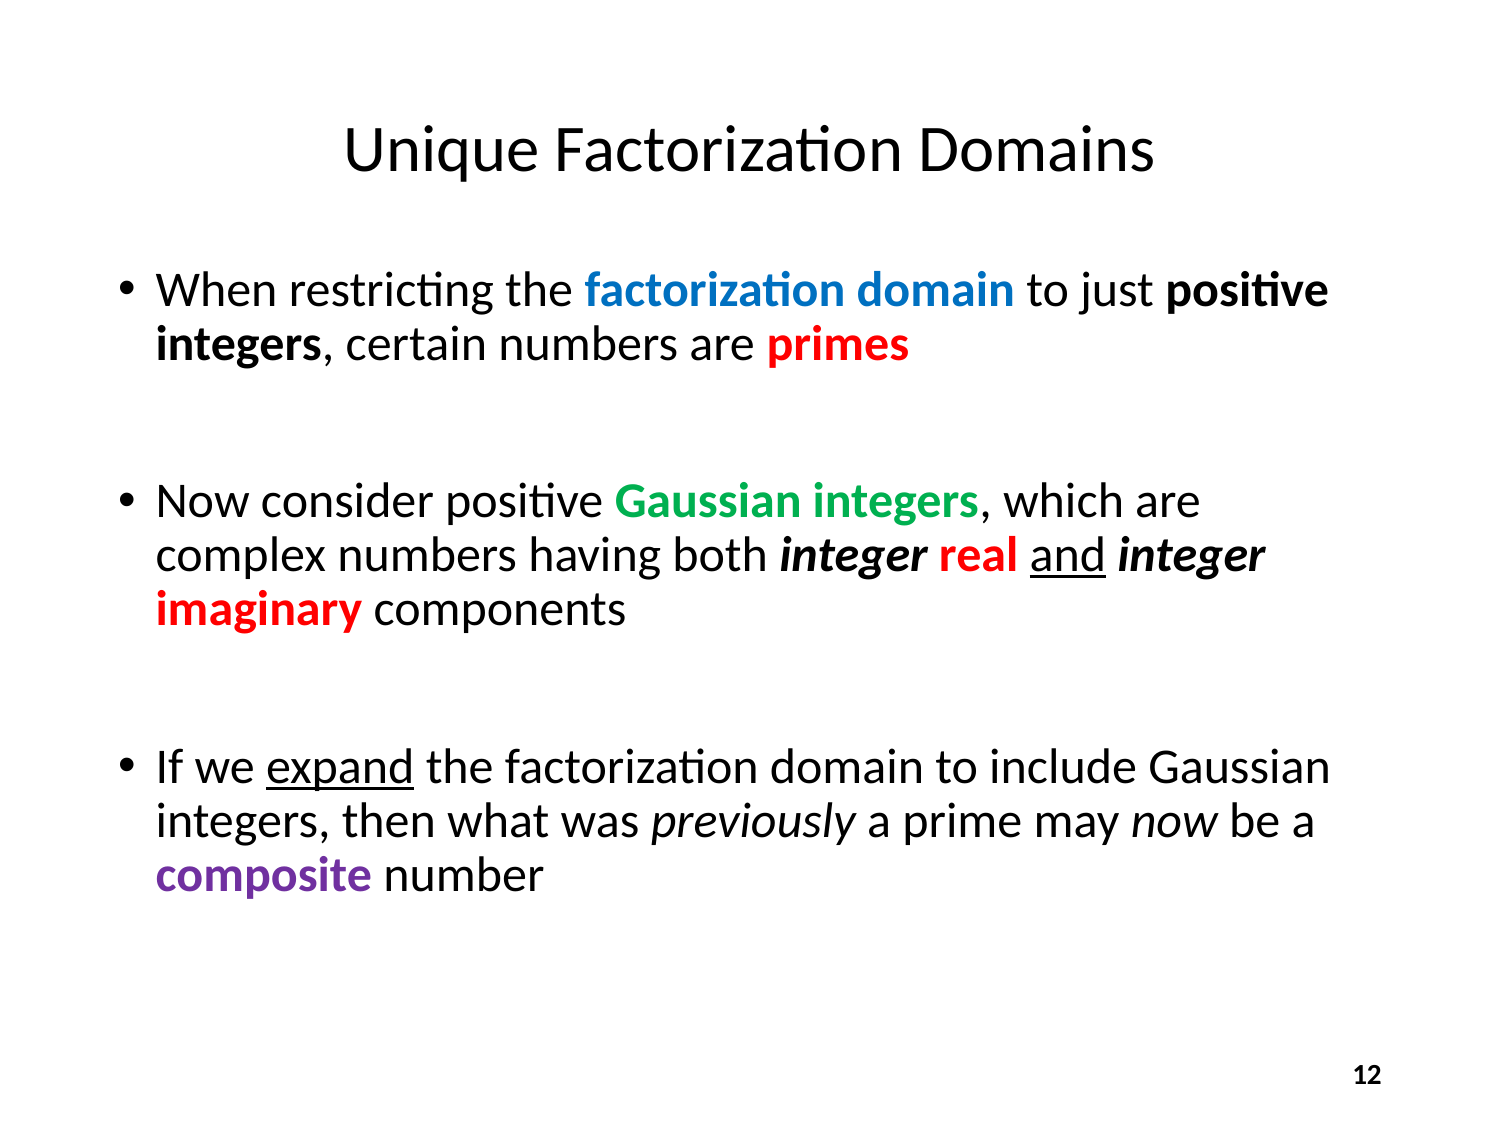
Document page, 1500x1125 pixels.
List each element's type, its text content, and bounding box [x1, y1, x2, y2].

slide_number 12 [1059, 1042, 1397, 1103]
title Unique Factorization Domains [103, 59, 1397, 241]
